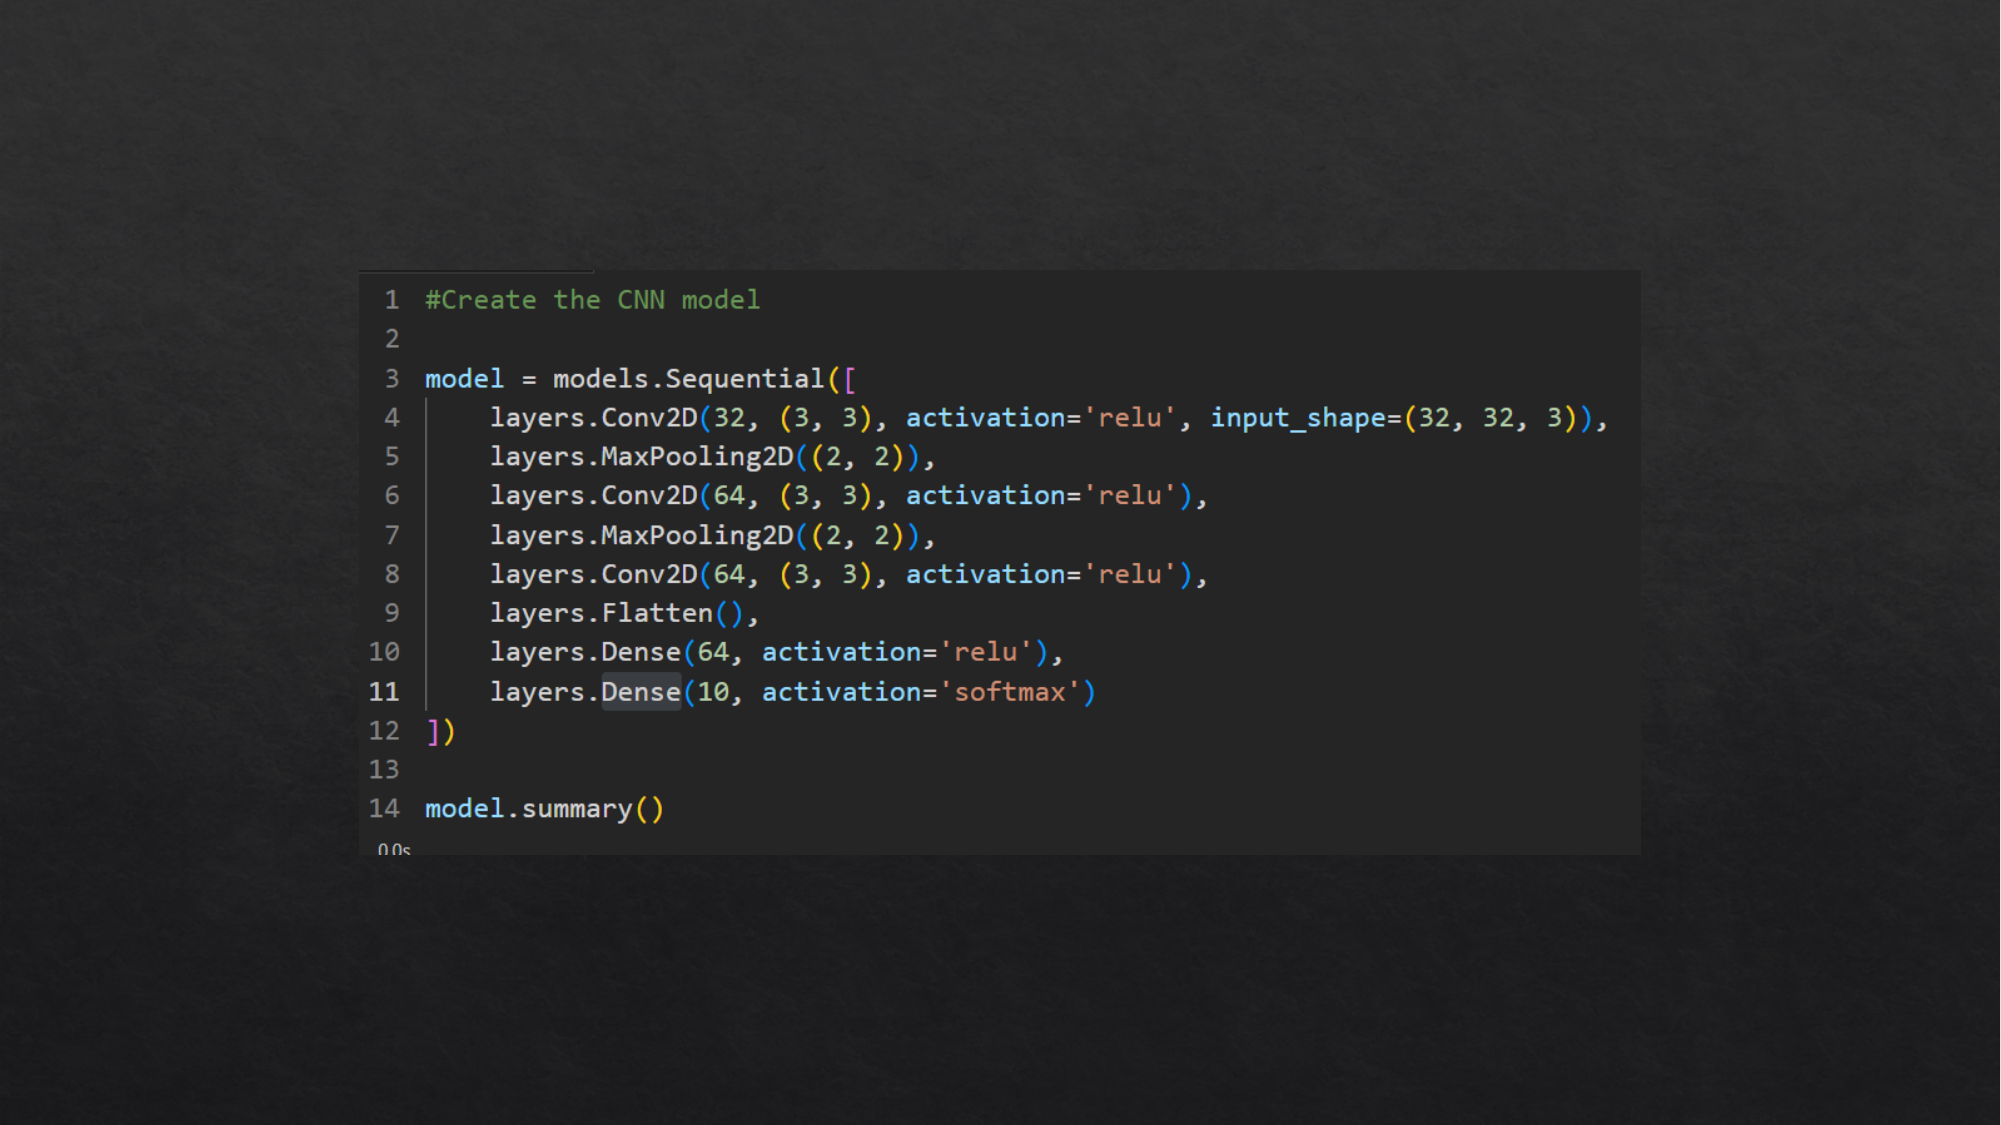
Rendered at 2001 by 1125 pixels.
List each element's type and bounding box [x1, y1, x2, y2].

picture [359, 270, 1641, 855]
